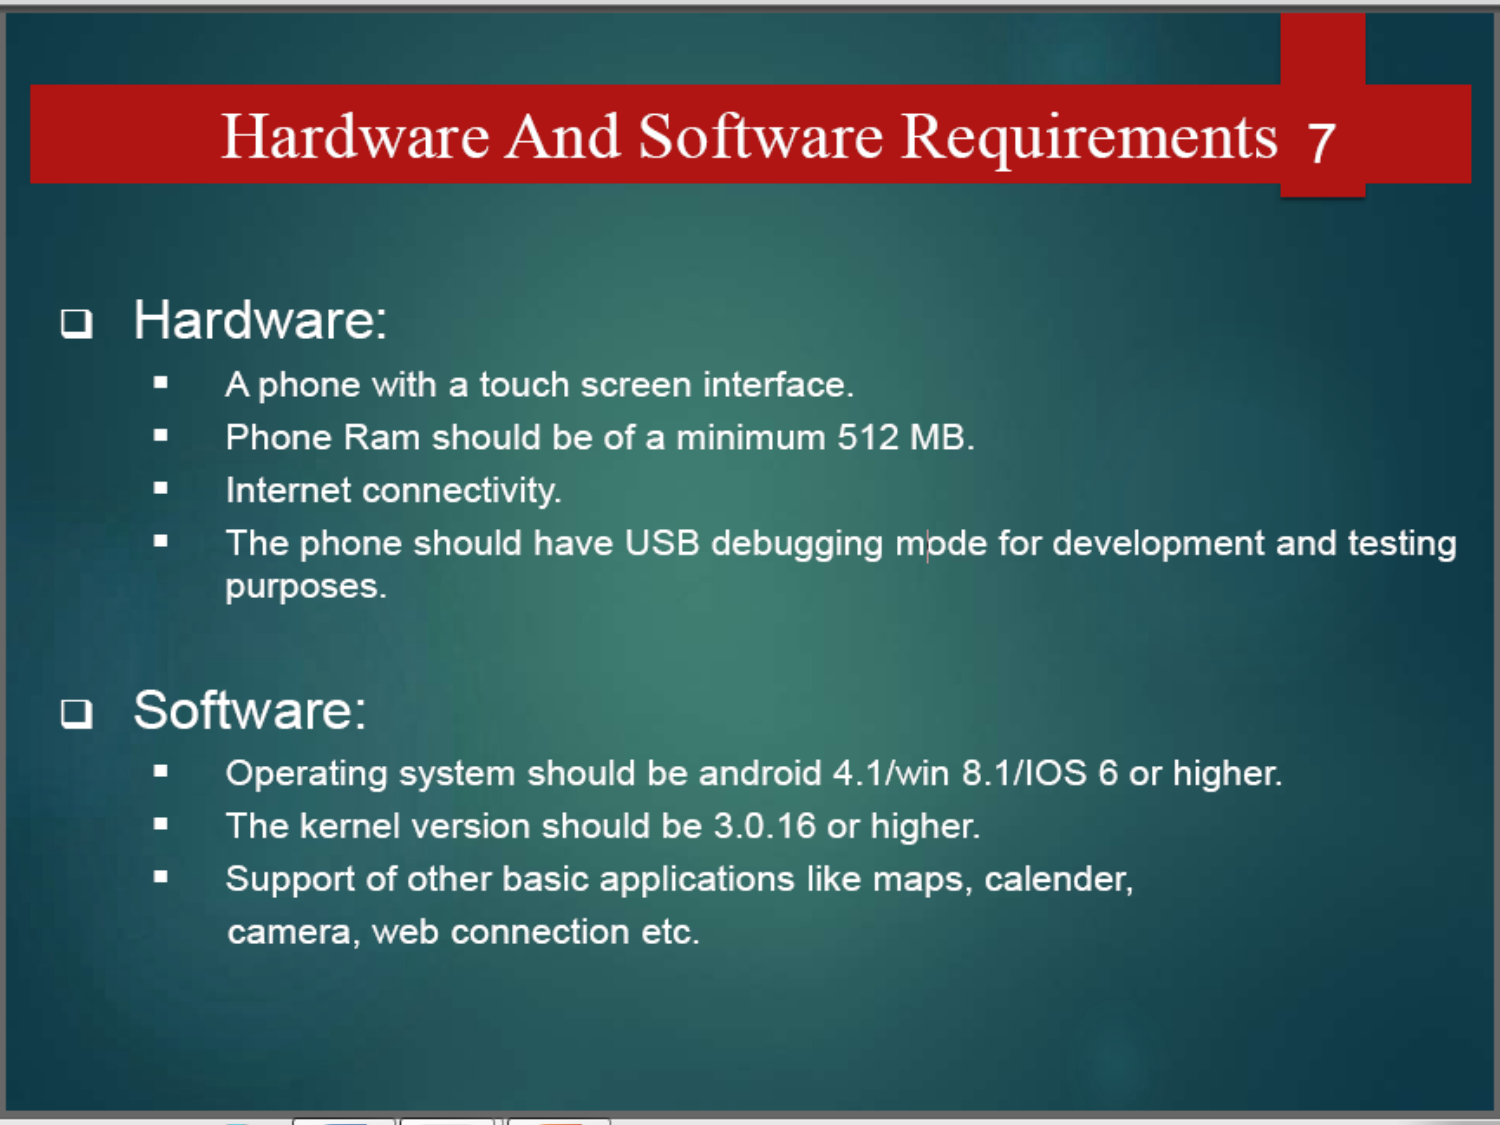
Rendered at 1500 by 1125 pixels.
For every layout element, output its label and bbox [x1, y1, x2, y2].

list [0, 0, 1500, 1125]
